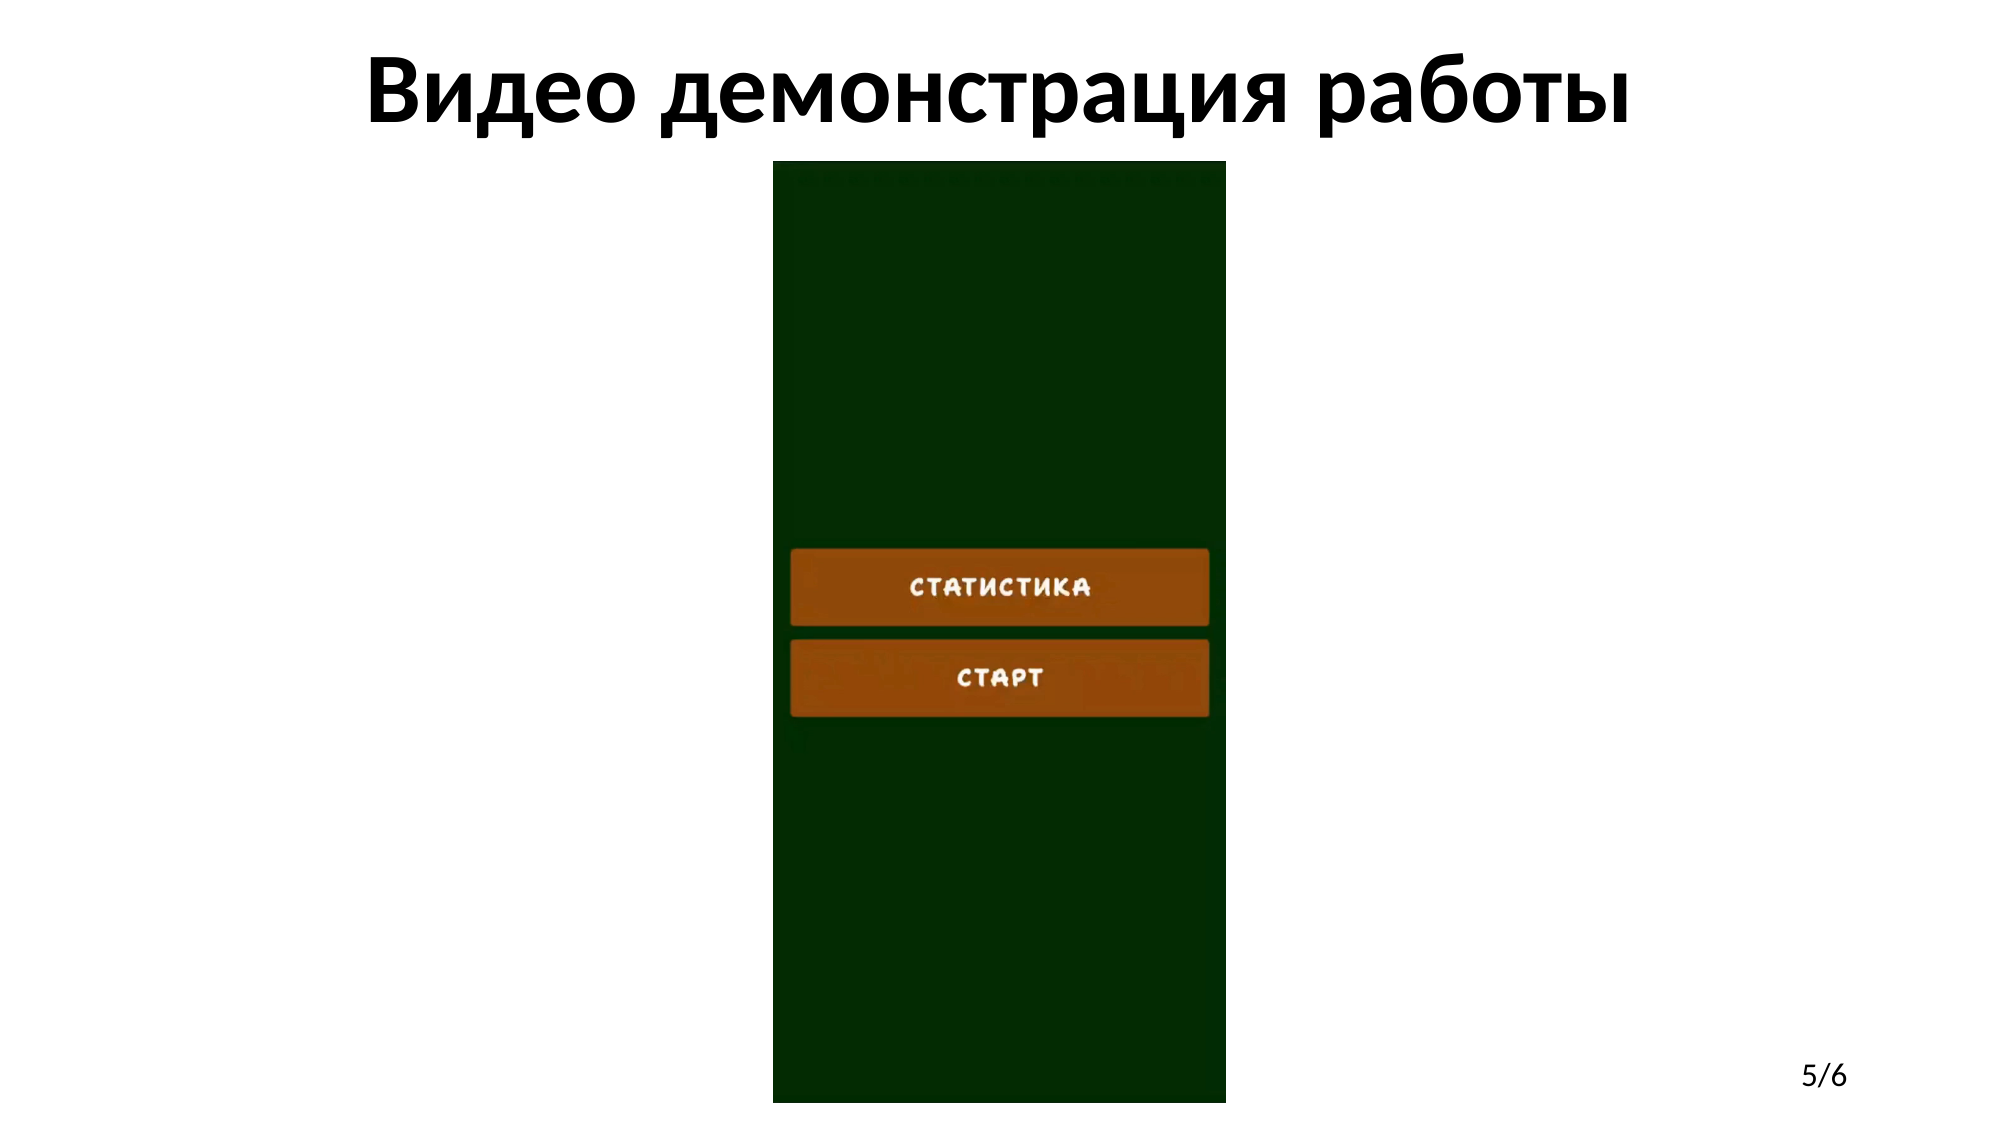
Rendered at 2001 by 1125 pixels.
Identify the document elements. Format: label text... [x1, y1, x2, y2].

text_box Видео демонстрация работы [275, 20, 1725, 159]
slide_number 5/6 [1412, 1042, 1863, 1103]
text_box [772, 160, 1227, 1104]
